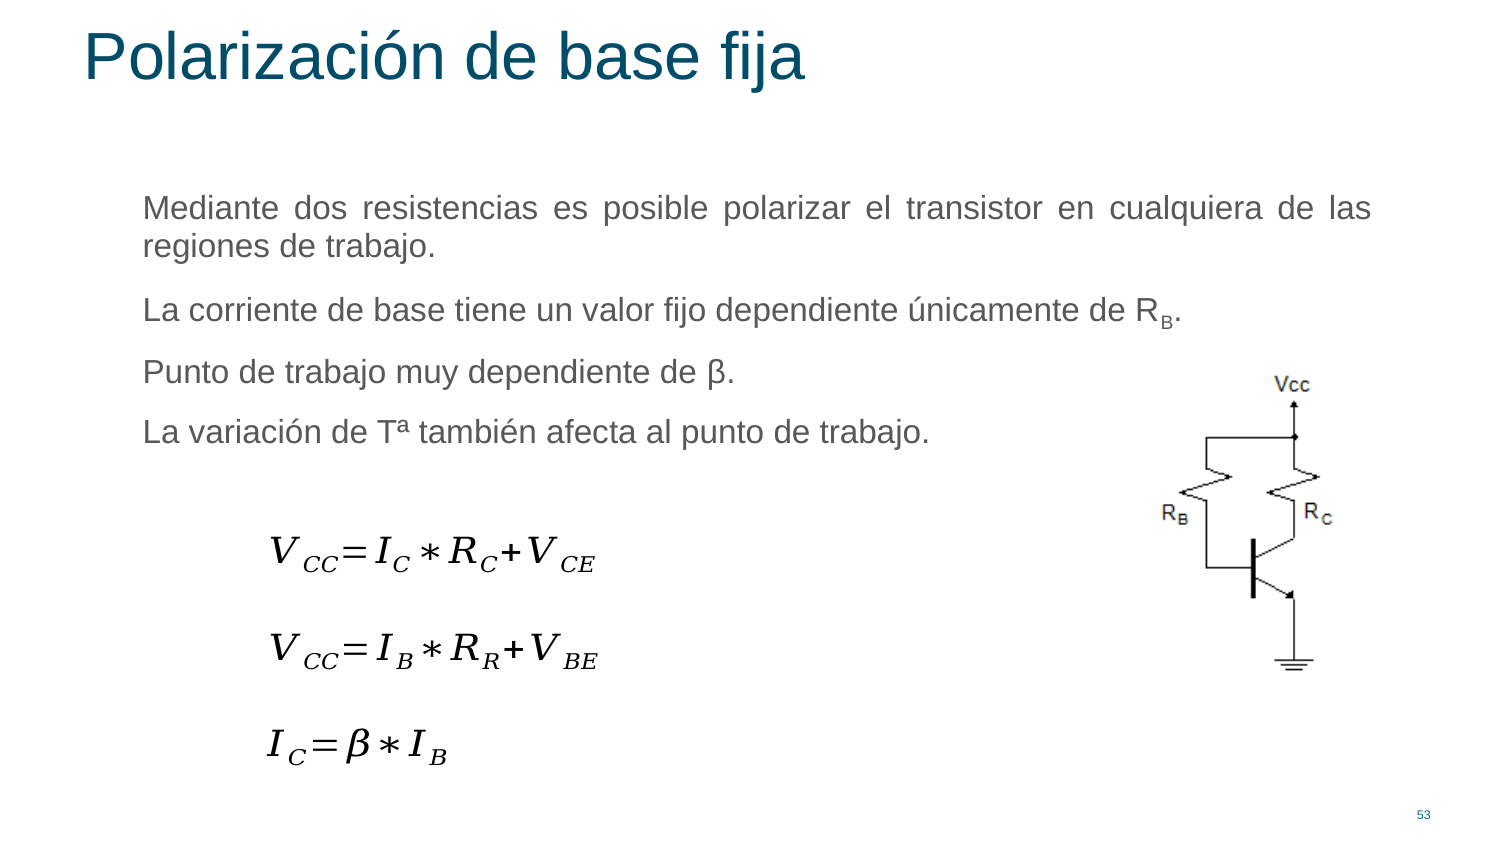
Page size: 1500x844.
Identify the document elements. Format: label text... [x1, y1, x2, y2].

text_box Mediante dos resistencias es posible polarizar el transistor en cualquiera de las regiones de trabajo. La corriente de base tiene un valor fijo dependiente únicamente de RB. Punto de trabajo muy dependiente de β. La variación de Tª también afecta al punto de trabajo. [127, 182, 1389, 363]
title Polarización de base fija [68, 0, 1487, 121]
picture [1147, 373, 1354, 691]
